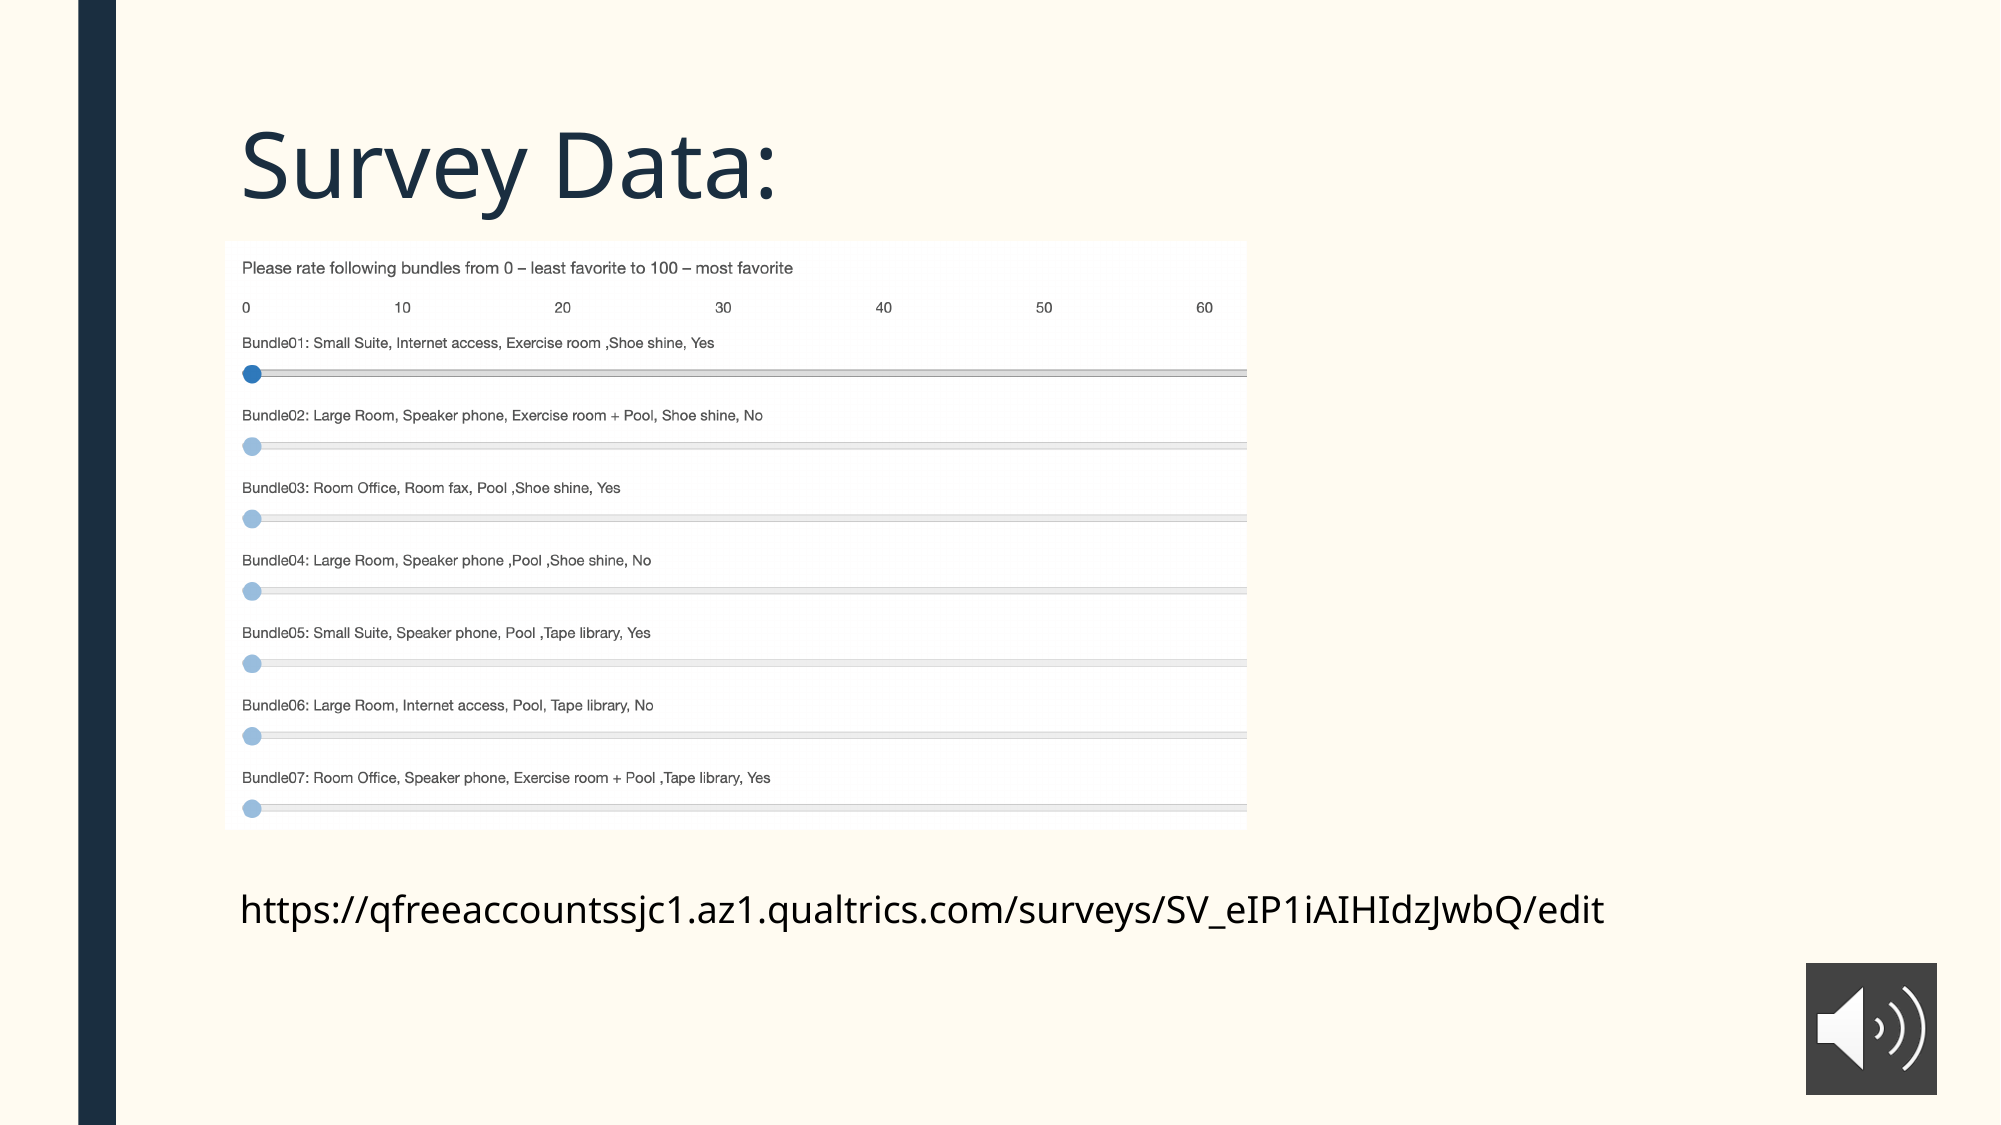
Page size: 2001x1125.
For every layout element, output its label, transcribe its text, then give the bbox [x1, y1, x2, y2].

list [224, 241, 1247, 830]
text_box https://qfreeaccountssjc1.az1.qualtrics.com/surveys/SV_eIP1iAIHIdzJwbQ/edit [224, 878, 1849, 938]
picture [1804, 962, 1939, 1096]
title Survey Data: [225, 112, 1800, 357]
